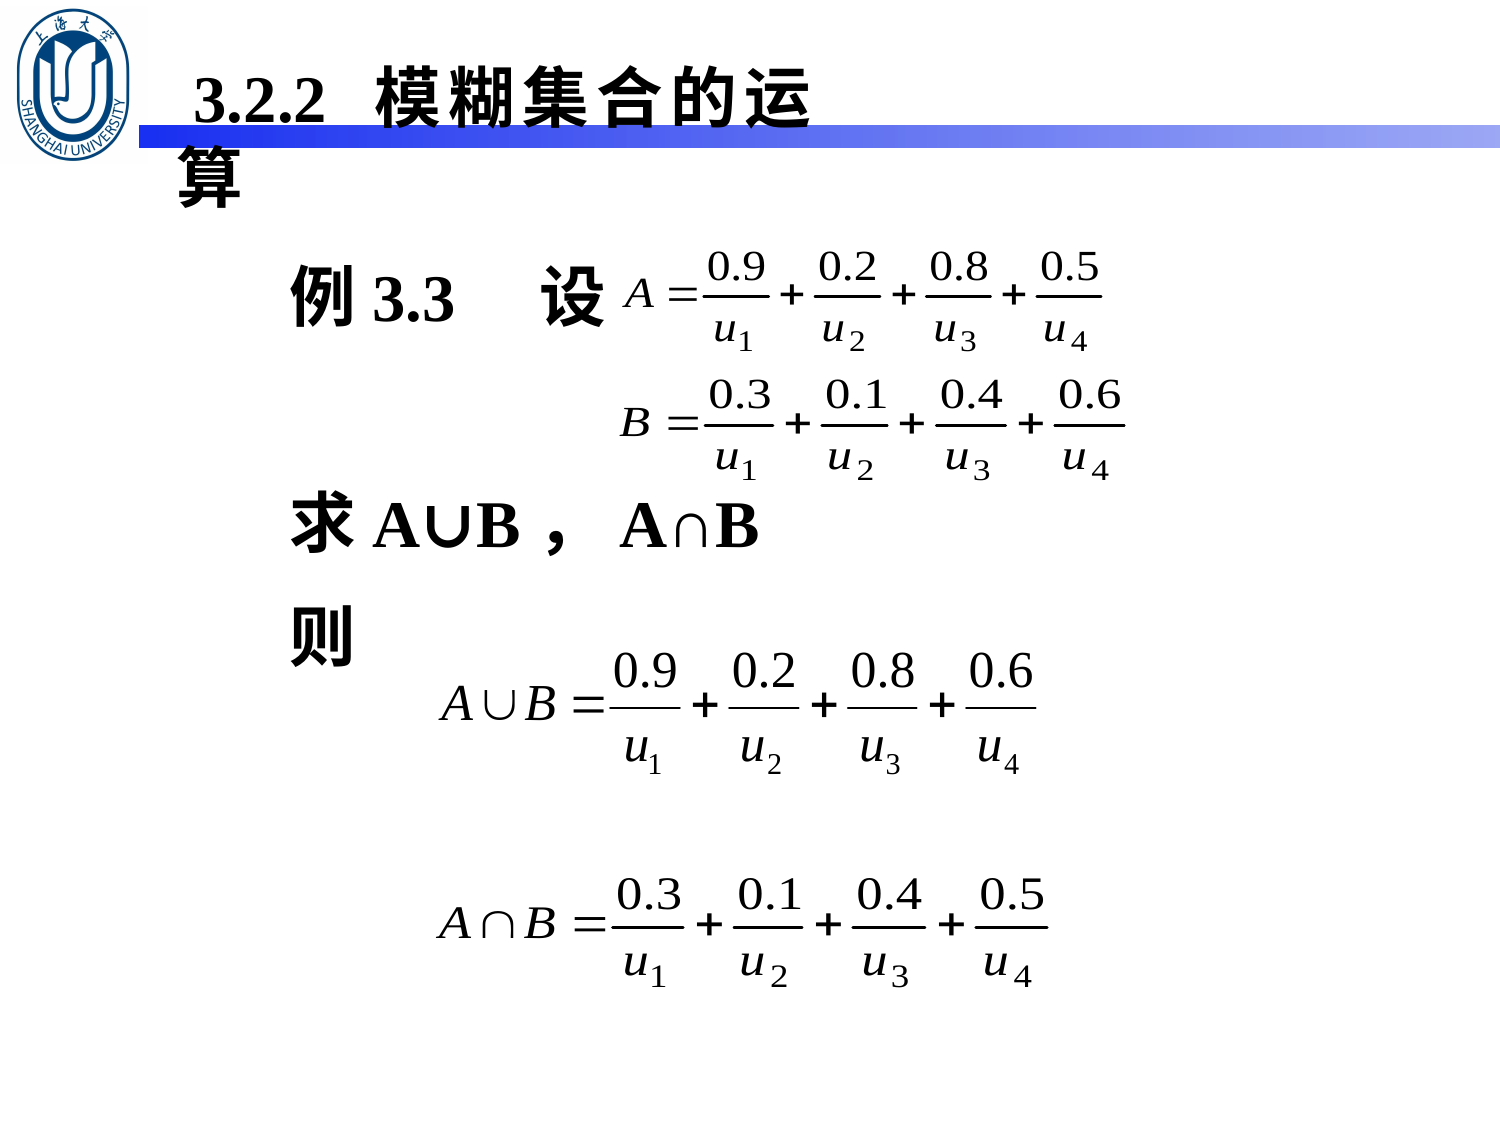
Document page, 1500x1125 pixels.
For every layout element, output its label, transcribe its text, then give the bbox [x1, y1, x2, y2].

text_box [424, 859, 1063, 1000]
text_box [429, 638, 1049, 786]
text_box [612, 234, 1113, 361]
text_box [640, 472, 1163, 531]
picture [0, 6, 148, 164]
text_box 例3.3 设 求A∪B，A∩B 则 [274, 247, 1400, 682]
text_box [640, 532, 1163, 568]
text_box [607, 362, 1136, 492]
text_box 3.2.2 模糊集合的运算 [161, 48, 827, 144]
